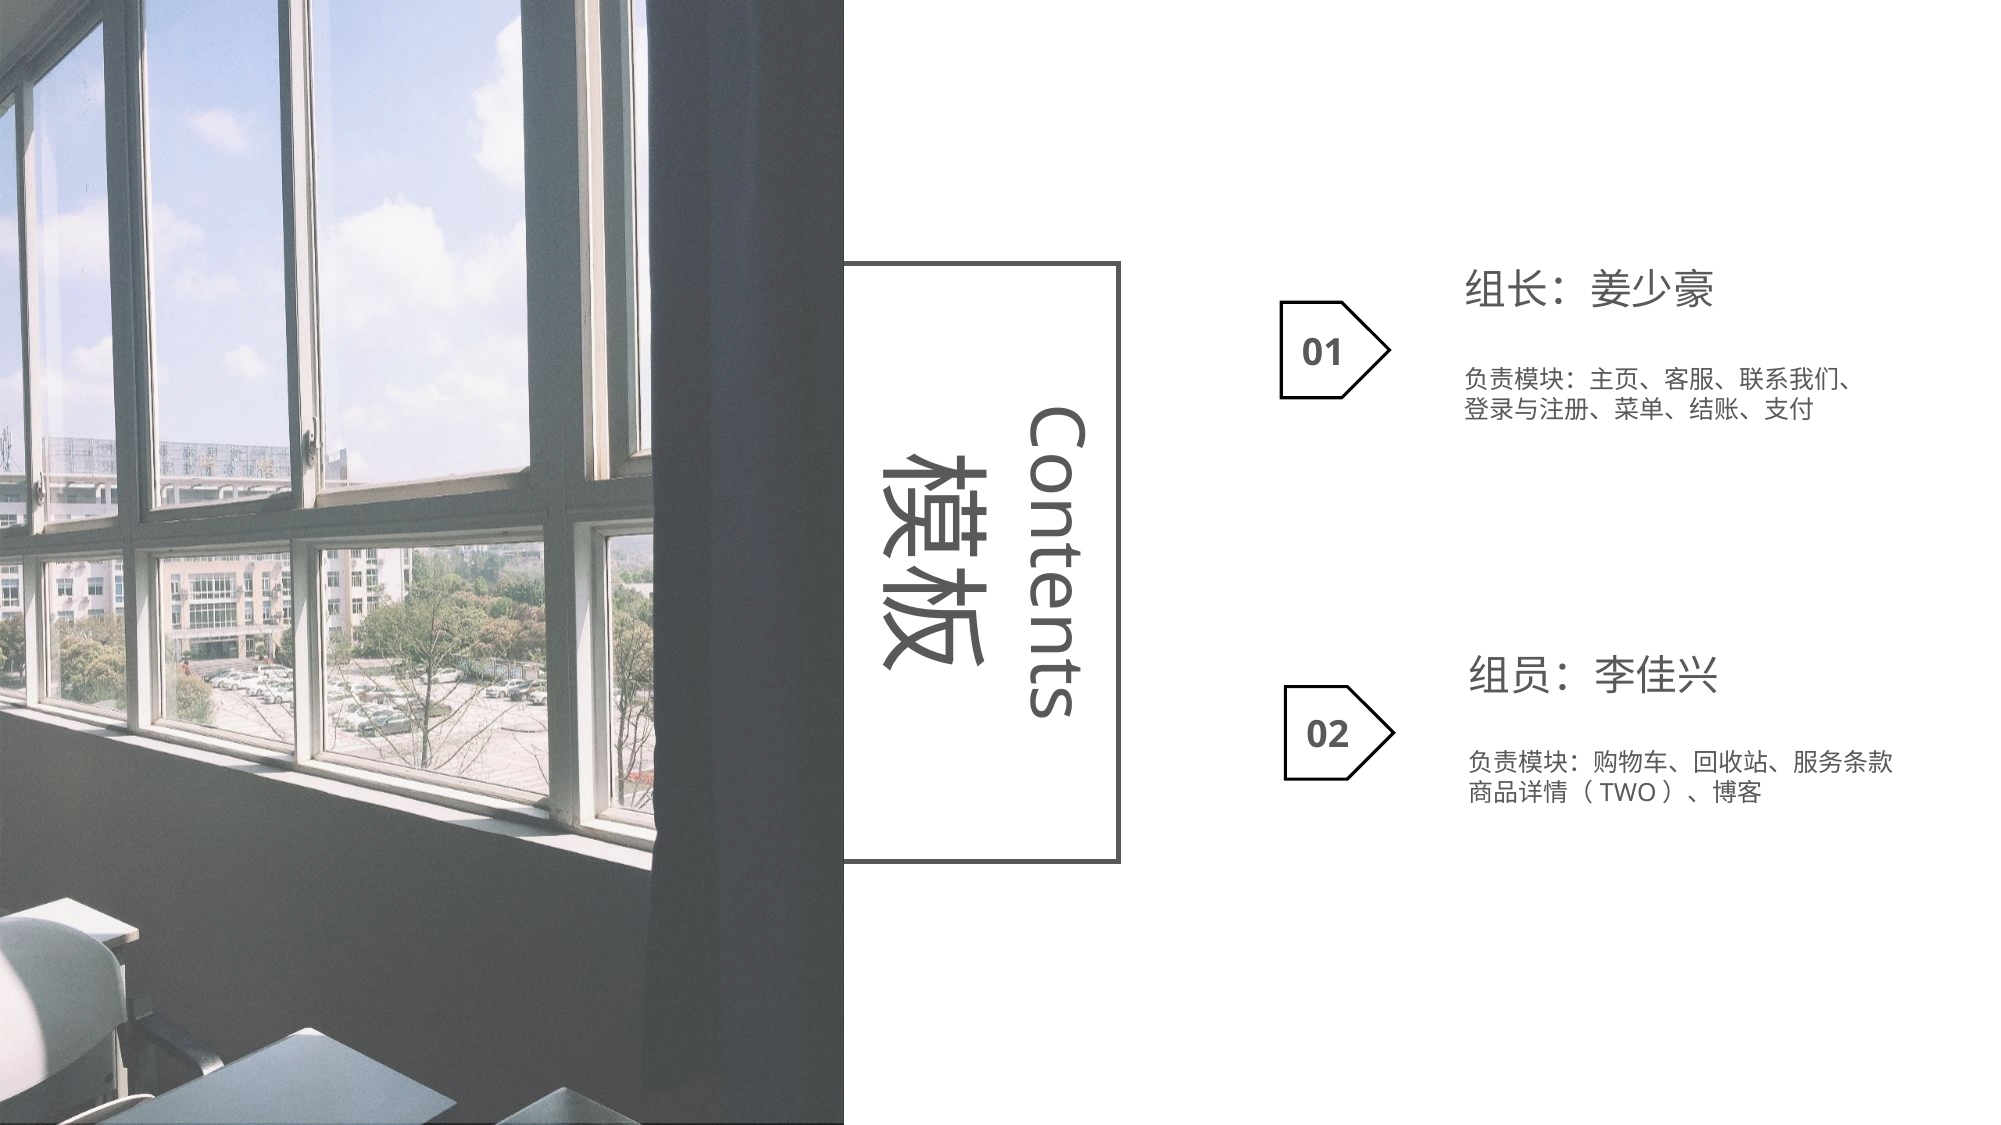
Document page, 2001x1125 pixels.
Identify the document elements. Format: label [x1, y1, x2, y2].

text_box [1281, 255, 1950, 432]
text_box [1285, 641, 1955, 815]
text_box [844, 263, 1120, 862]
text_box [845, 285, 1115, 839]
text_box [0, 0, 844, 1125]
